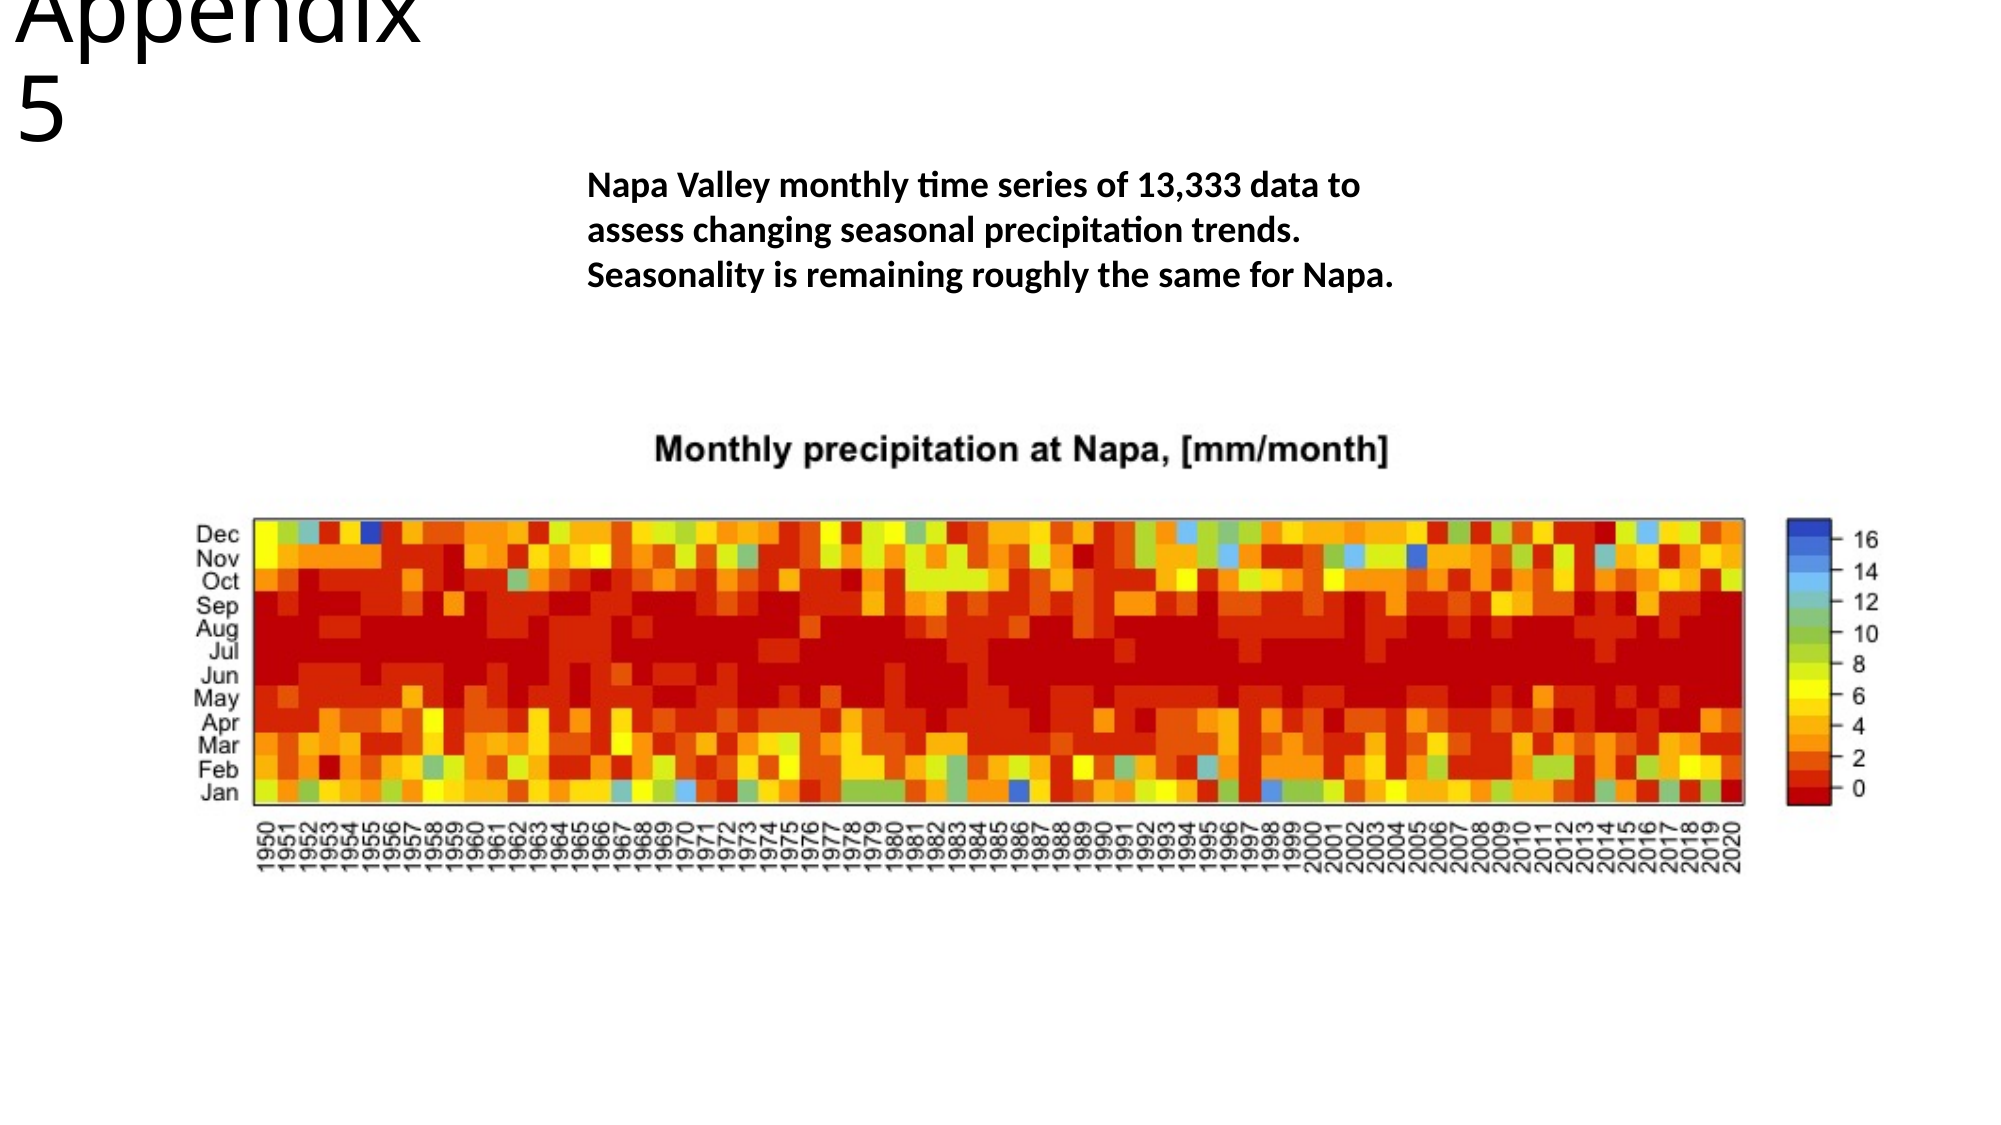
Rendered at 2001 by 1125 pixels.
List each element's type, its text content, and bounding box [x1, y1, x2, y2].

title Appendix 5 [0, 0, 484, 125]
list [149, 228, 1895, 1125]
text_box Napa Valley monthly time series of 13,333 data to assess changing seasonal precipitation trends. Seasonality is remaining roughly the same for Napa. [572, 152, 1473, 228]
